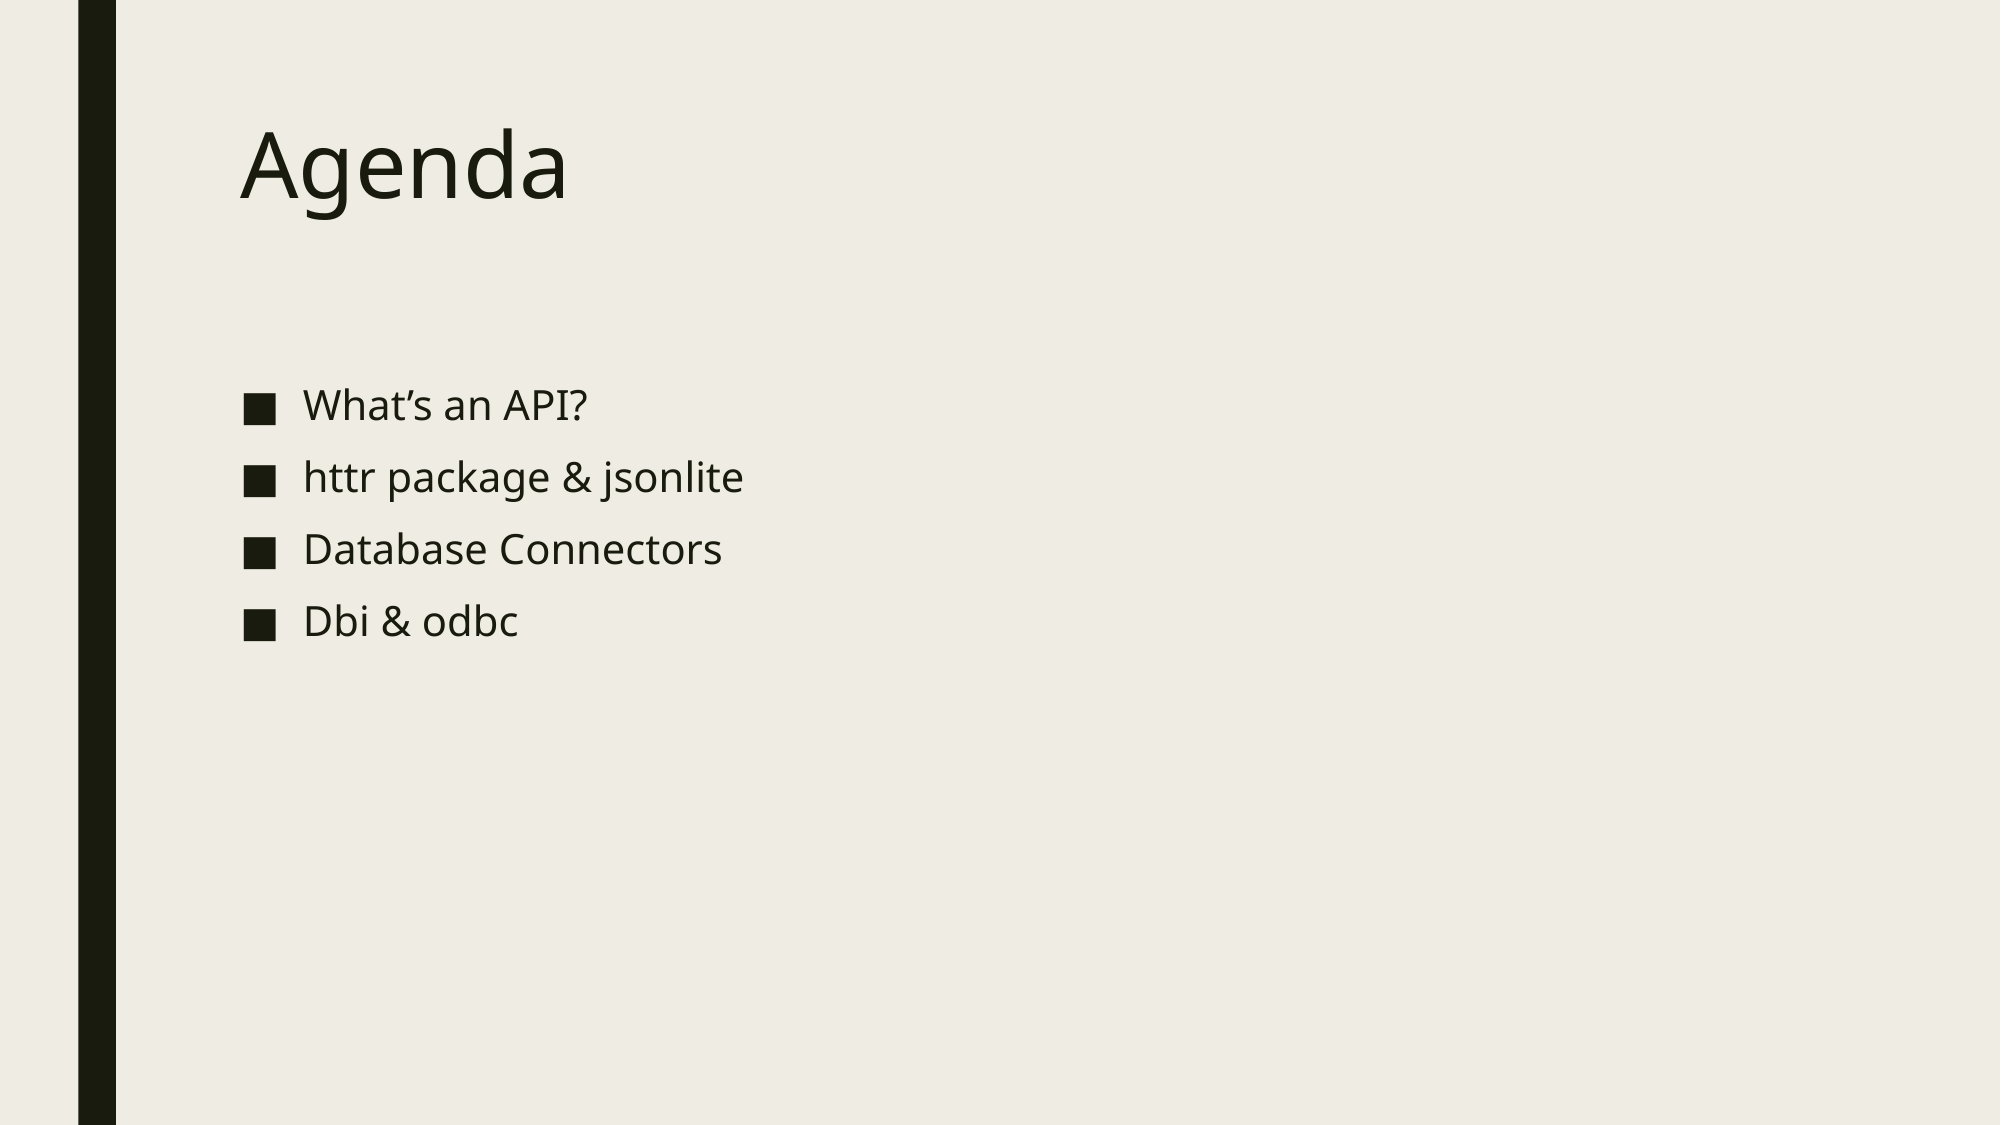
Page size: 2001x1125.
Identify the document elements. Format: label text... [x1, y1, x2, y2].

list What’s an API? httr package & jsonlite Database Connectors Dbi & odbc [225, 375, 1800, 963]
title Agenda [225, 112, 1800, 357]
